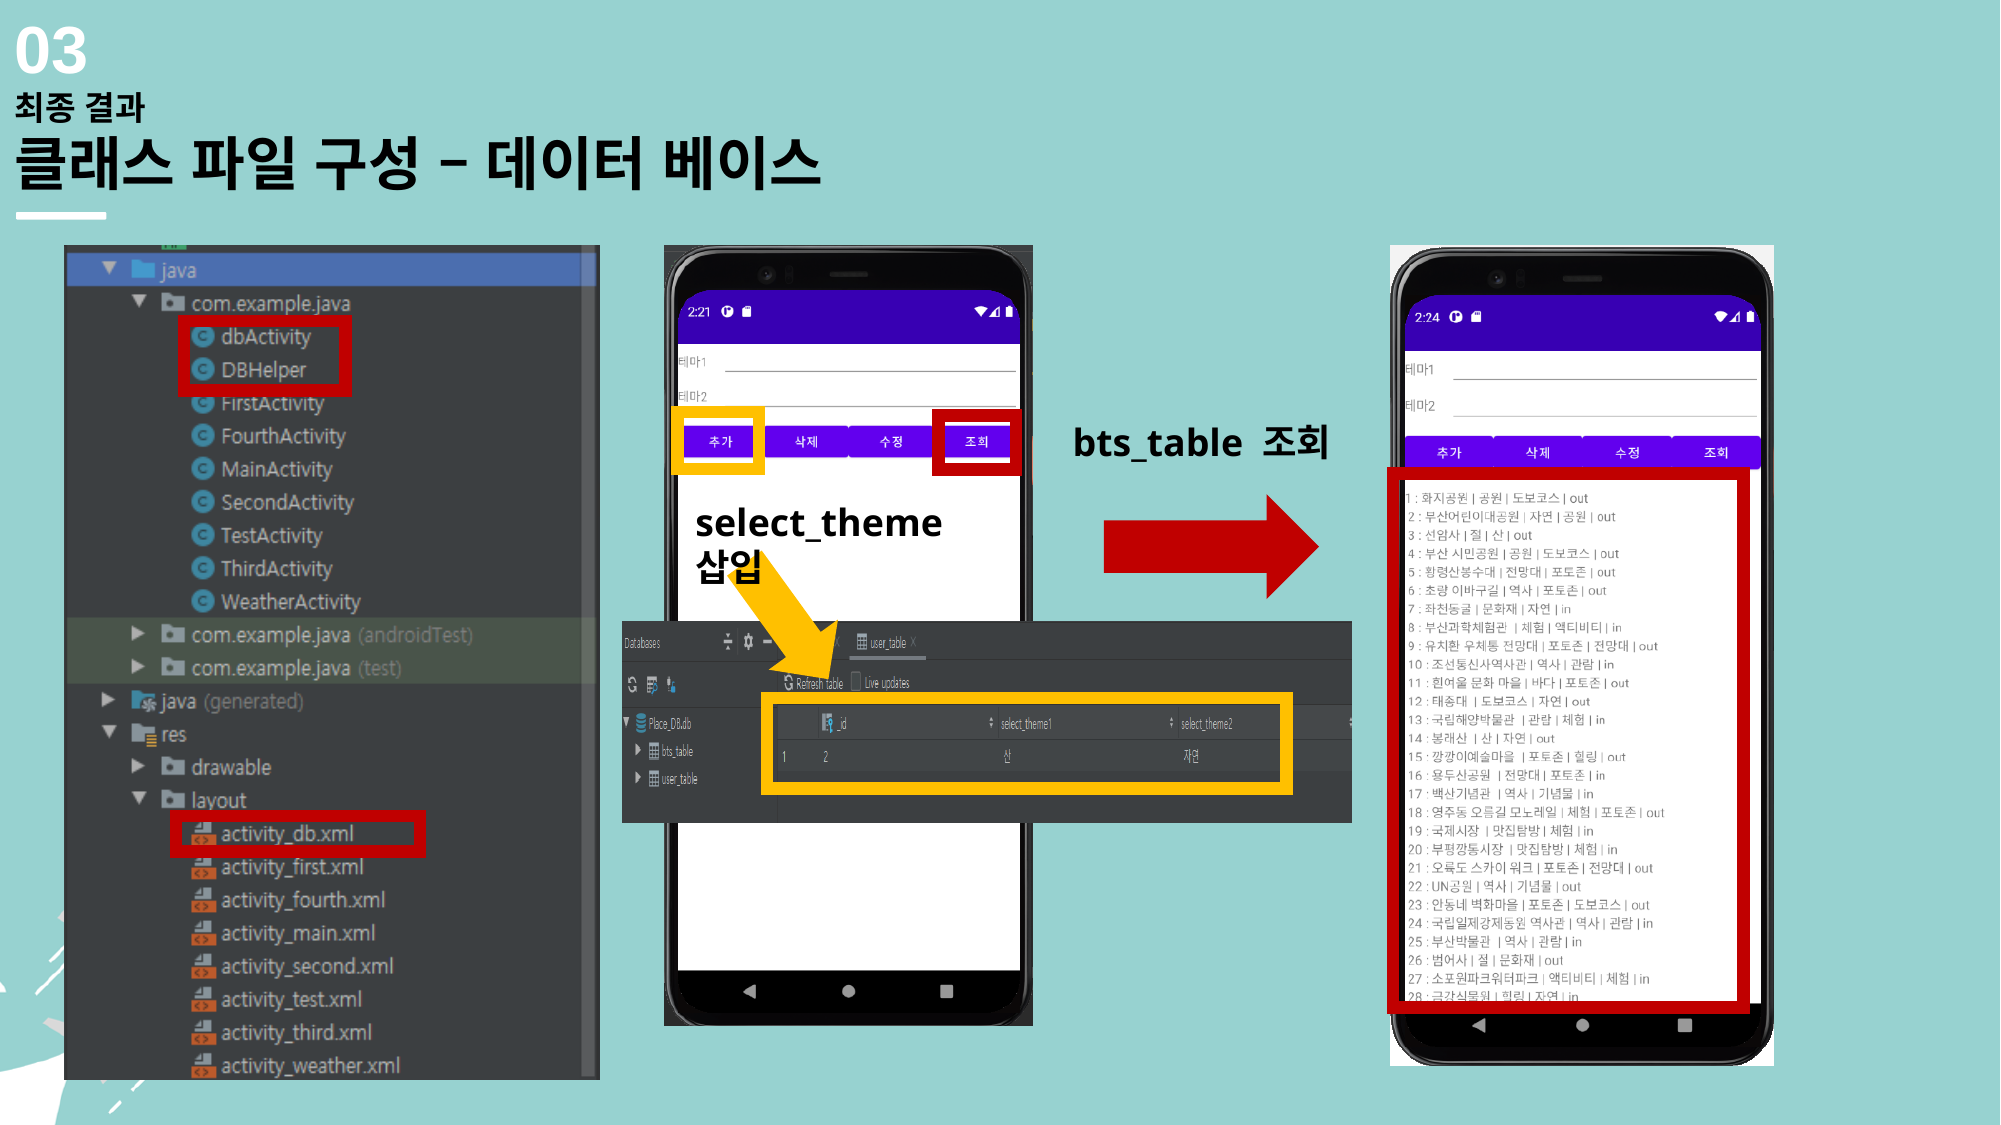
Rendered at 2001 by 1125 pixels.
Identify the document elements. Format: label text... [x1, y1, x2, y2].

text_box [1102, 491, 1321, 602]
picture [1390, 245, 1774, 1066]
text_box 03 최종 결과 클래스 파일 구성 – 데이터 베이스 [0, 0, 1615, 205]
picture [0, 245, 600, 1125]
picture [622, 245, 1352, 1026]
text_box [15, 211, 108, 221]
text_box bts_table 조회 [1057, 411, 1390, 472]
